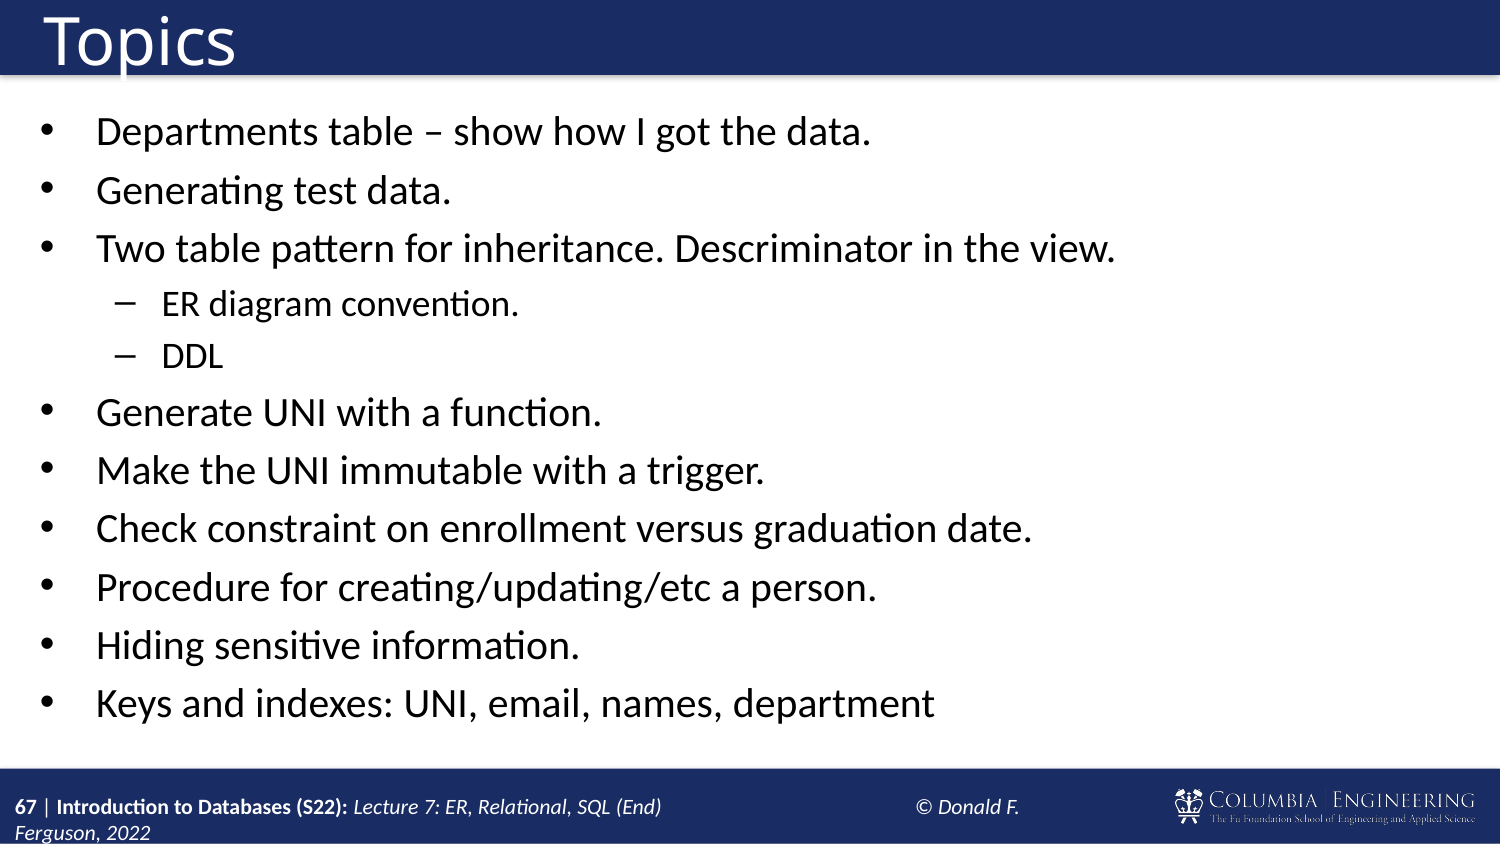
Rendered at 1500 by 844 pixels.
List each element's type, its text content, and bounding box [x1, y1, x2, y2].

title Topics [28, 0, 1450, 73]
list Departments table – show how I got the data. Generating test data. Two table pattern for inheritance. Descriminator in the view. ER diagram convention. DDL Generate UNI with a function. Make the UNI immutable with a trigger. Check constraint on enrollment versus graduation date. Procedure for creating/updating/etc a person. Hiding sensitive information. Keys and indexes: UNI, email, names, department [24, 96, 1475, 760]
